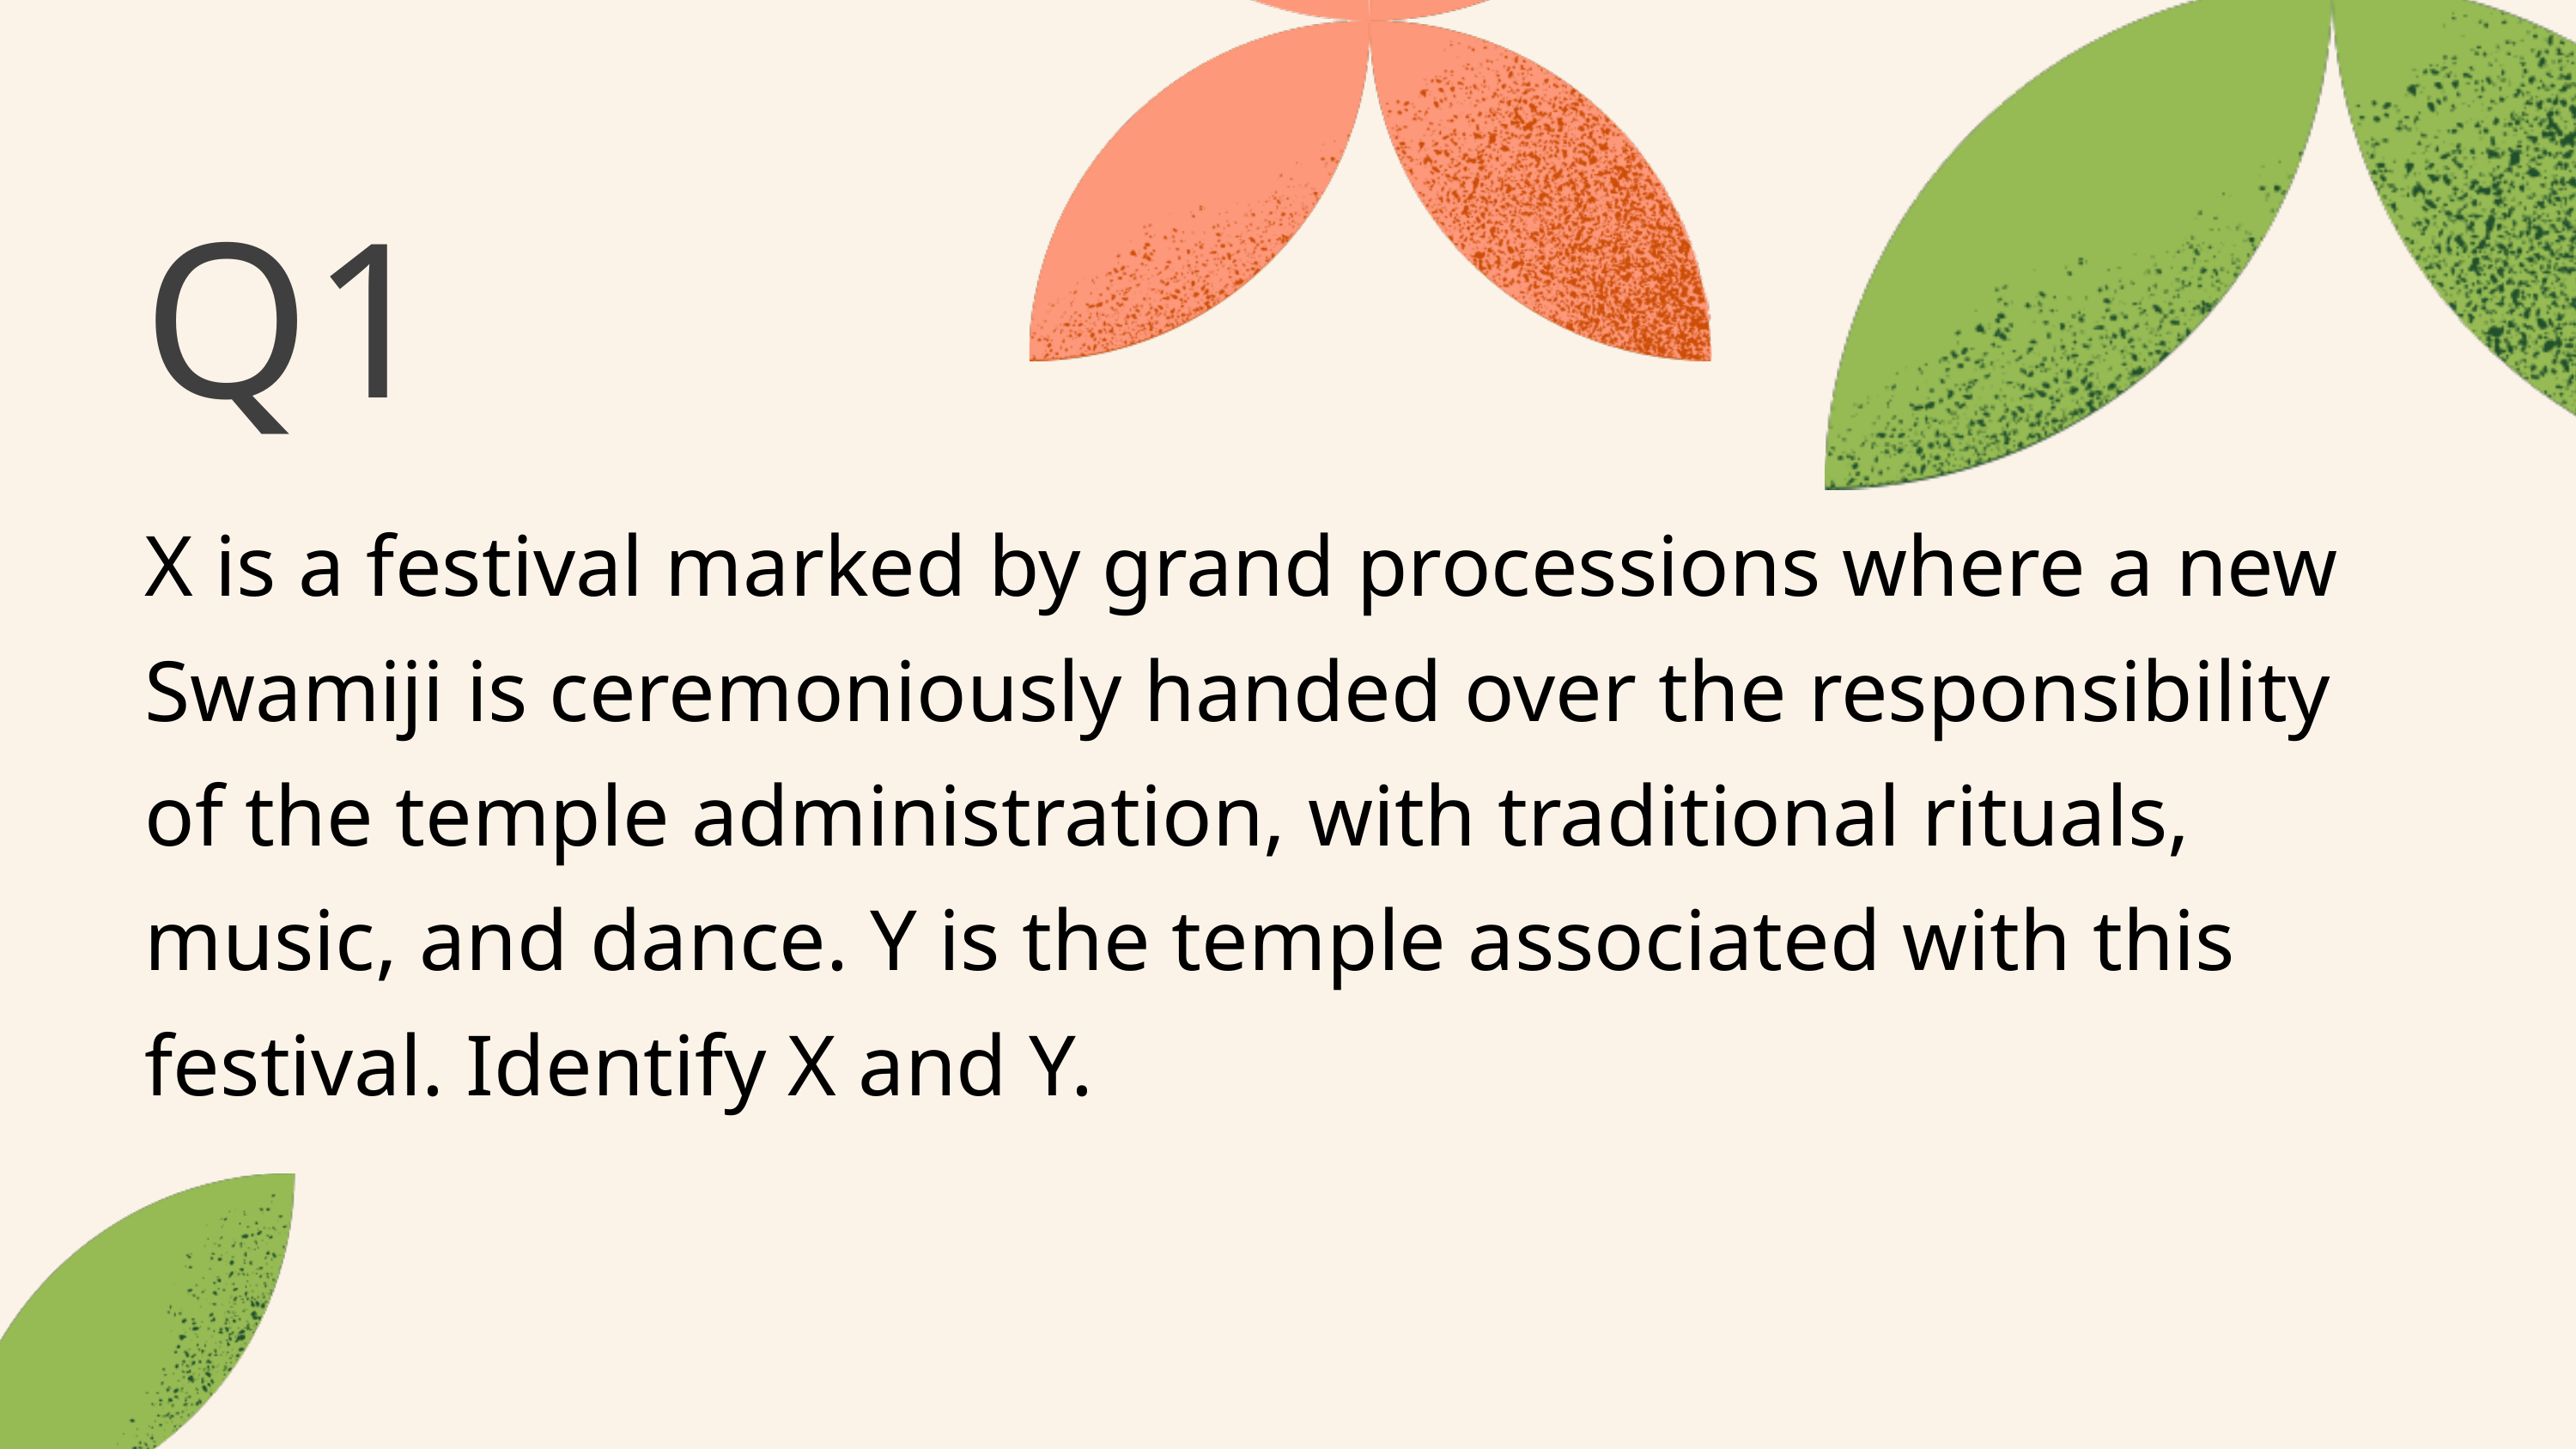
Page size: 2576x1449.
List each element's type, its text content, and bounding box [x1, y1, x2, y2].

text_box X is a festival marked by grand processions where a new Swamiji is ceremoniously handed over the responsibility of the temple administration, with traditional rituals, music, and dance. Y is the temple associated with this festival. Identify X and Y. [144, 488, 2433, 1113]
text_box [1825, 0, 2576, 491]
text_box [1029, 0, 1712, 361]
text_box [0, 1173, 295, 1449]
text_box Q1 [143, 183, 1117, 441]
